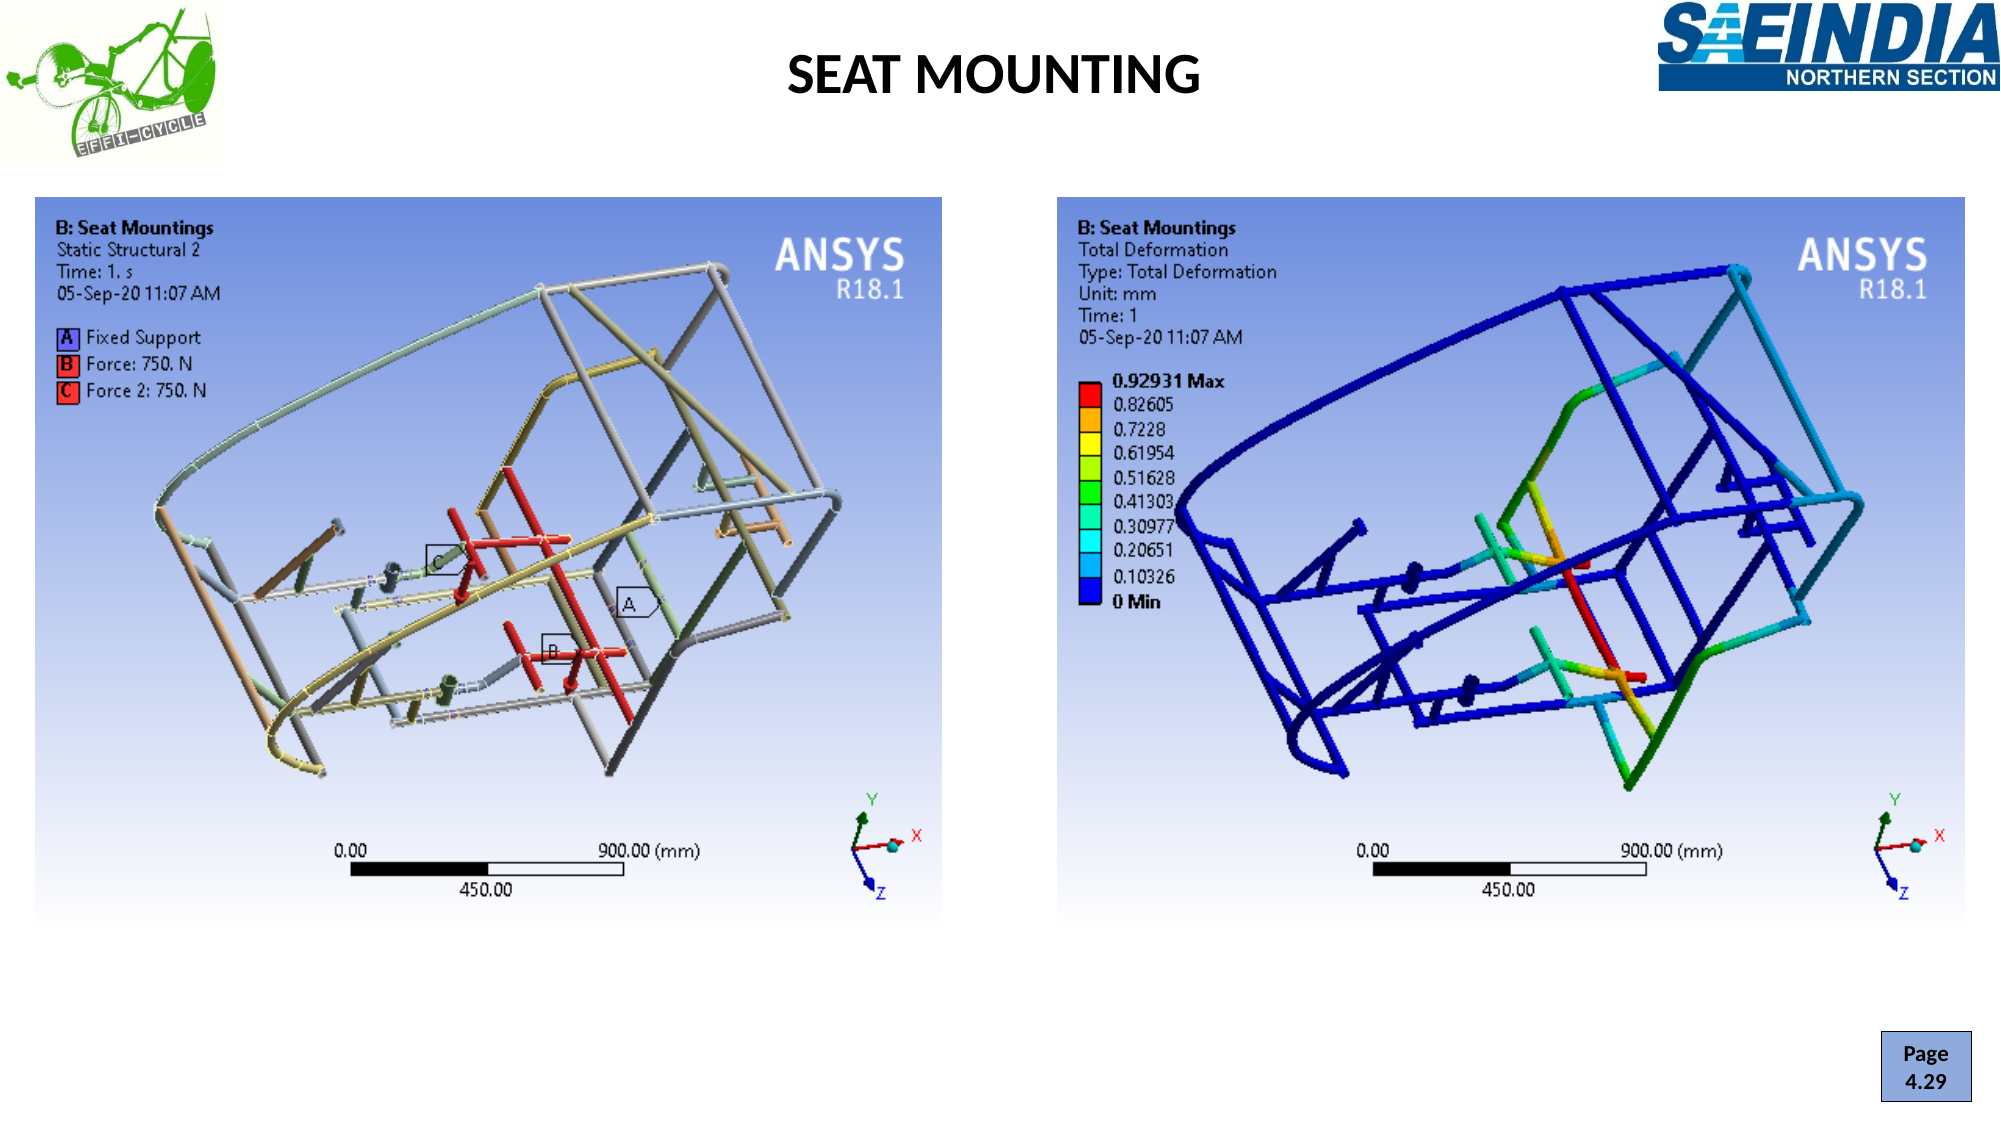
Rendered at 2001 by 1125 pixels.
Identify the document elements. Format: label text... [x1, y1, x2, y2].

picture [35, 197, 942, 928]
picture [0, 1, 226, 165]
text_box SEAT MOUNTING [372, 18, 1616, 131]
text_box Page 4.29 [1881, 1031, 1972, 1102]
picture [1057, 197, 1965, 928]
picture [1658, 1, 2000, 91]
